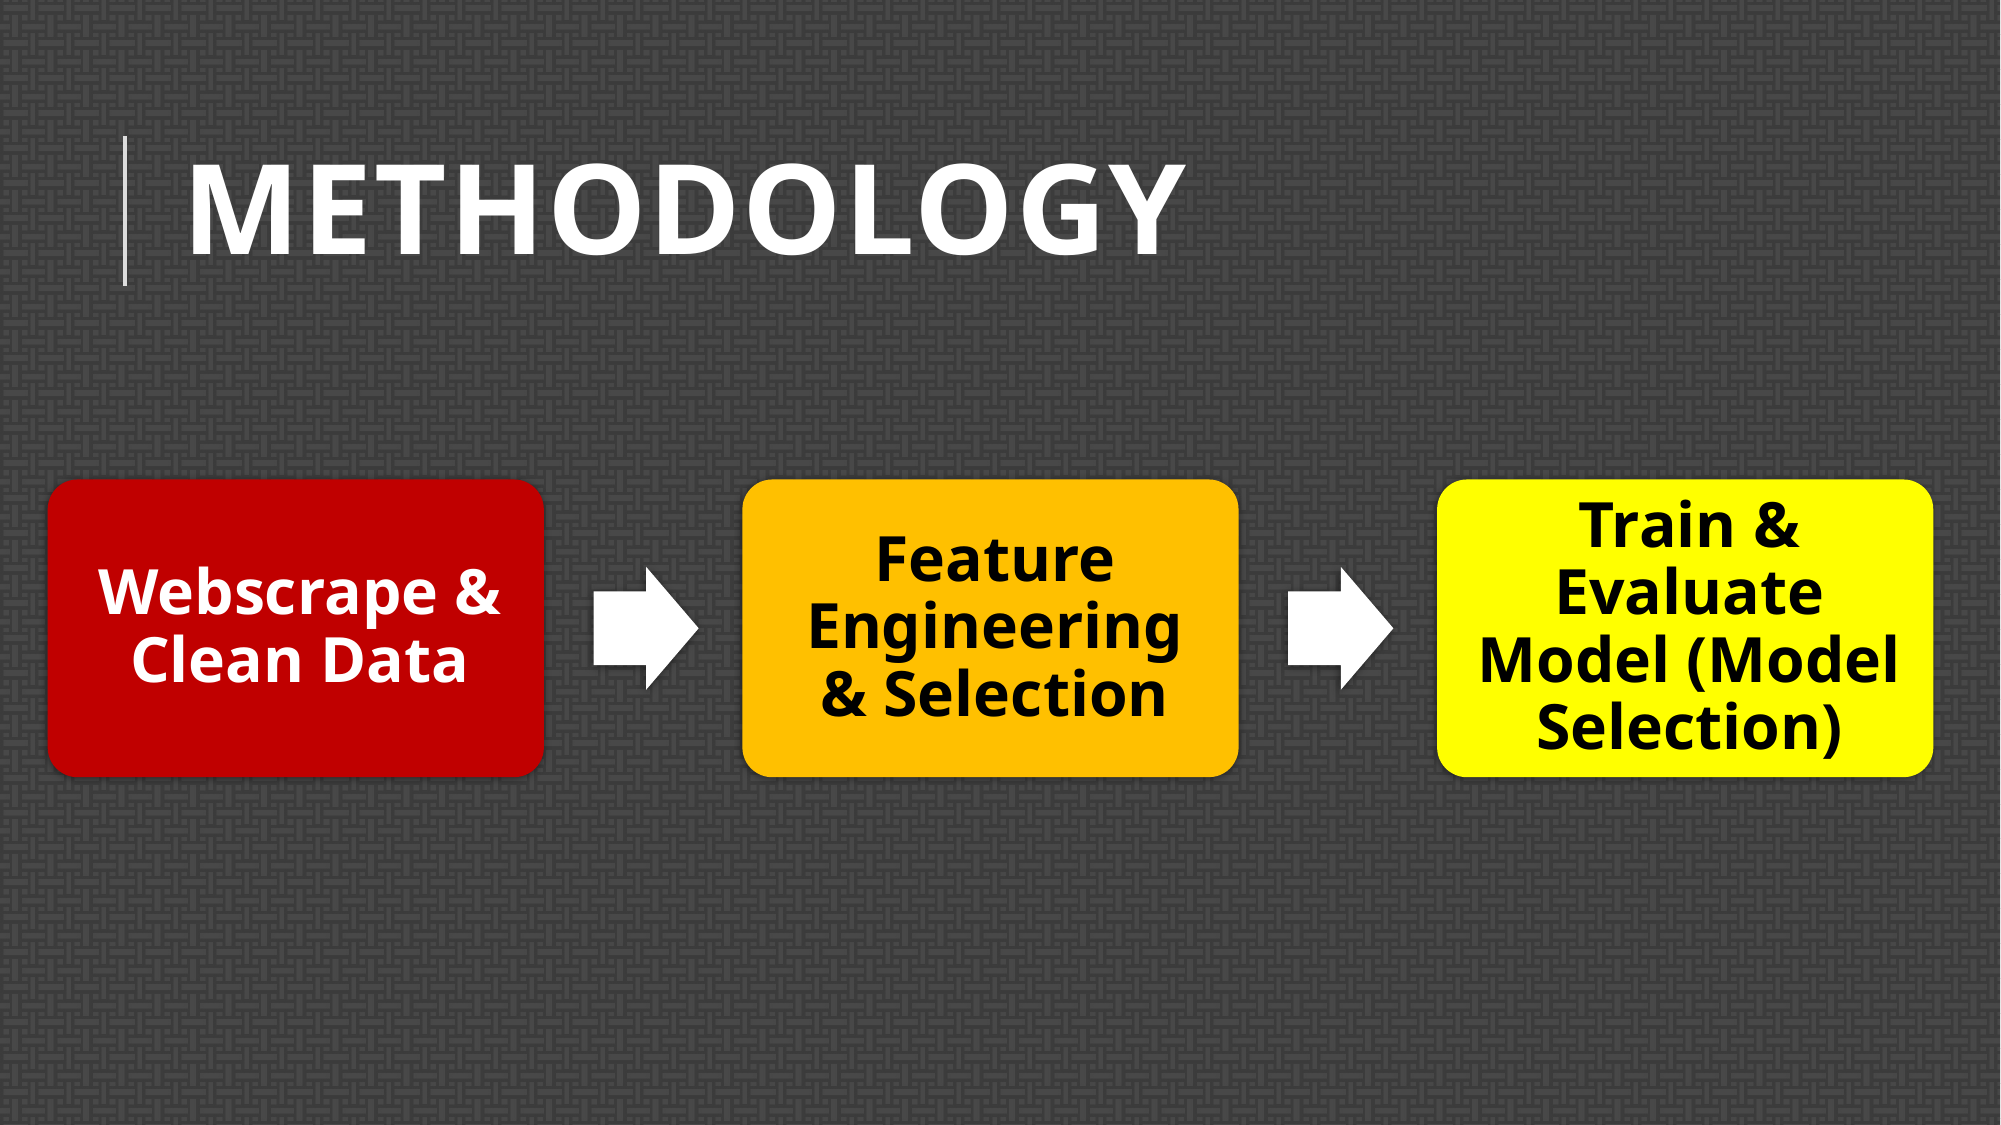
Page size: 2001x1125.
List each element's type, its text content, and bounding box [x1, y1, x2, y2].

title Methodology [168, 96, 1763, 230]
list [45, 235, 1936, 1021]
